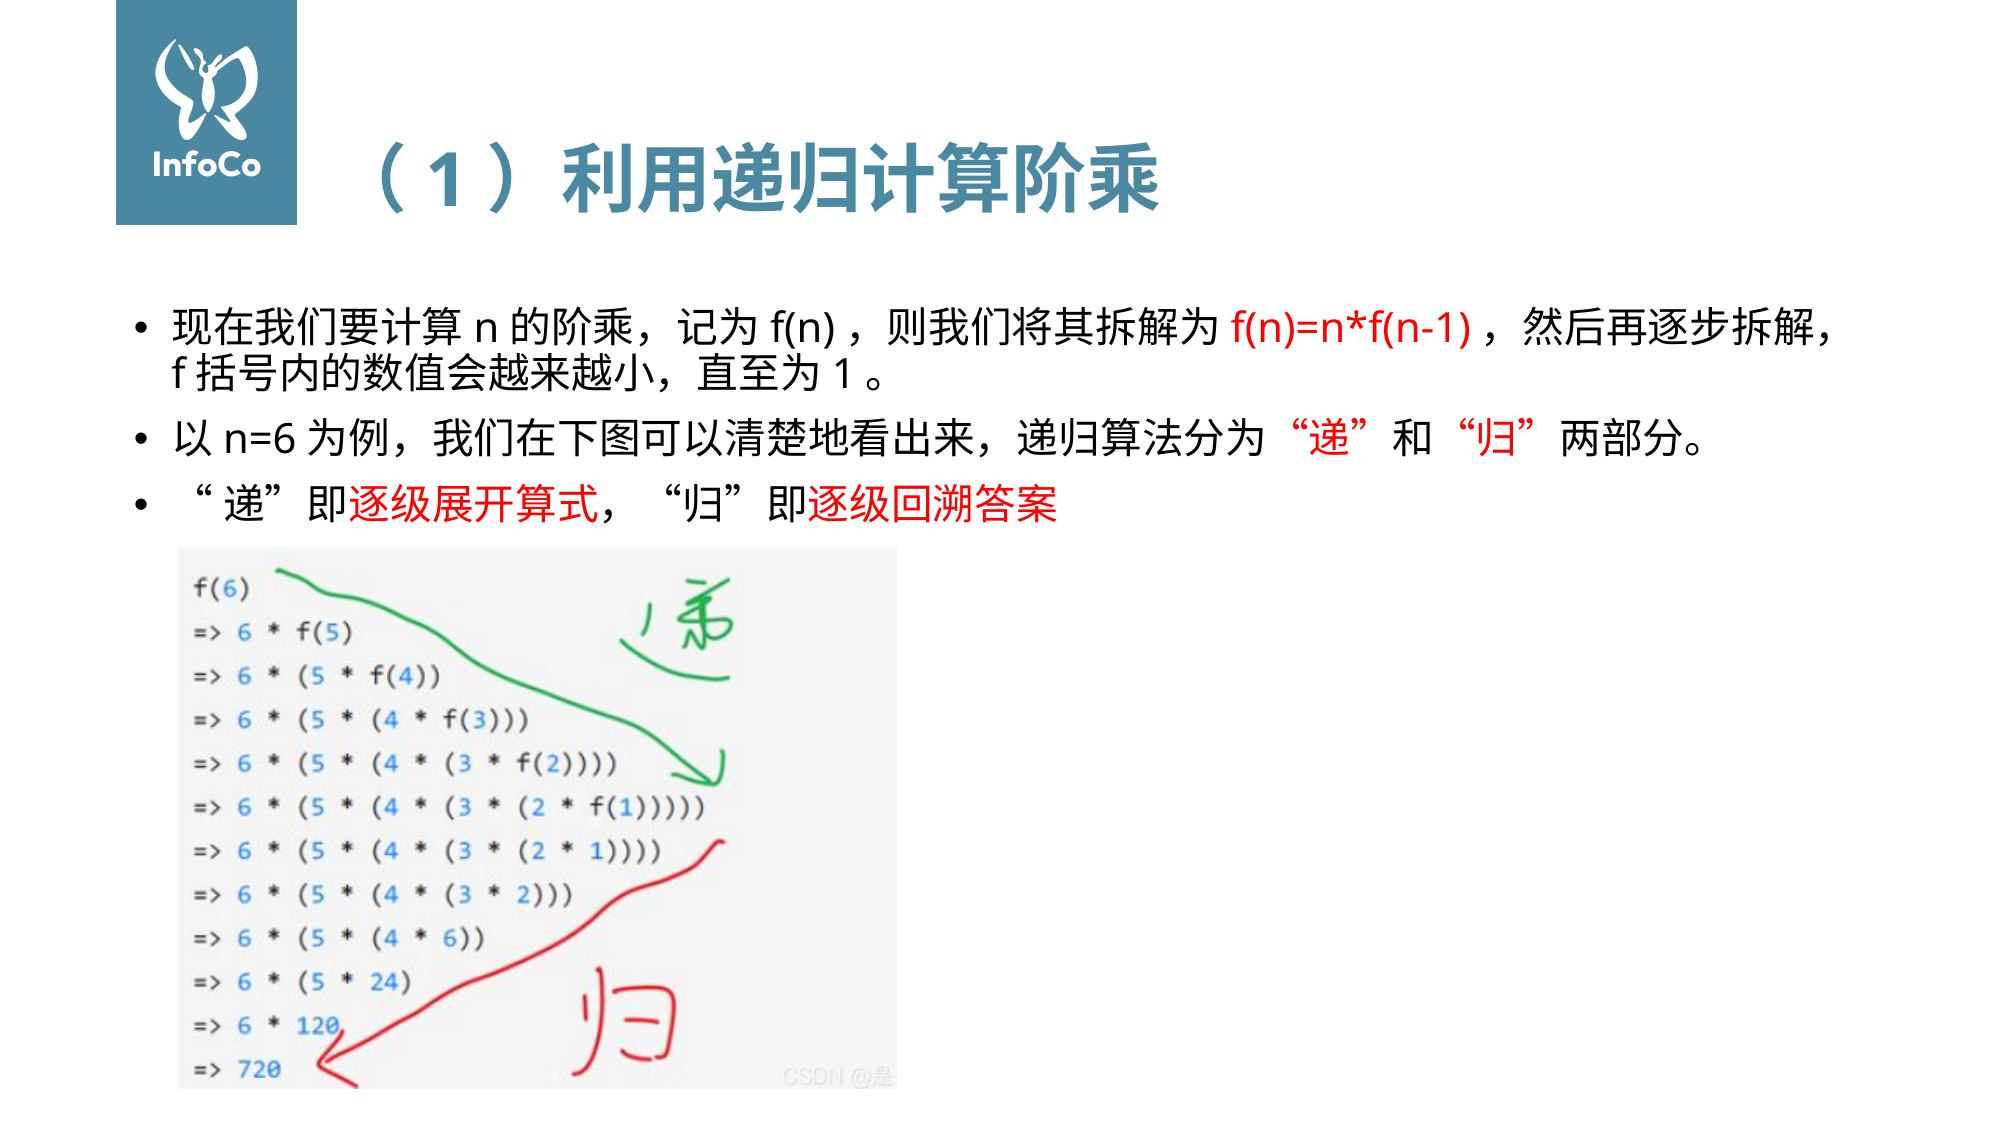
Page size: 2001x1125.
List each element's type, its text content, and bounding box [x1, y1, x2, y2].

picture [177, 547, 898, 1089]
list 现在我们要计算n的阶乘，记为f(n)，则我们将其拆解为f(n)=n*f(n-1)，然后再逐步拆解，f括号内的数值会越来越小，直至为1。 以n=6为例，我们在下图可以清楚地看出来，递归算法分为“递”和“归”两部分。 “递”即逐级展开算式，“归”即逐级回溯答案 [118, 299, 1881, 1014]
picture [116, 0, 297, 225]
title （1）利用递归计算阶乘 [317, 140, 1884, 225]
